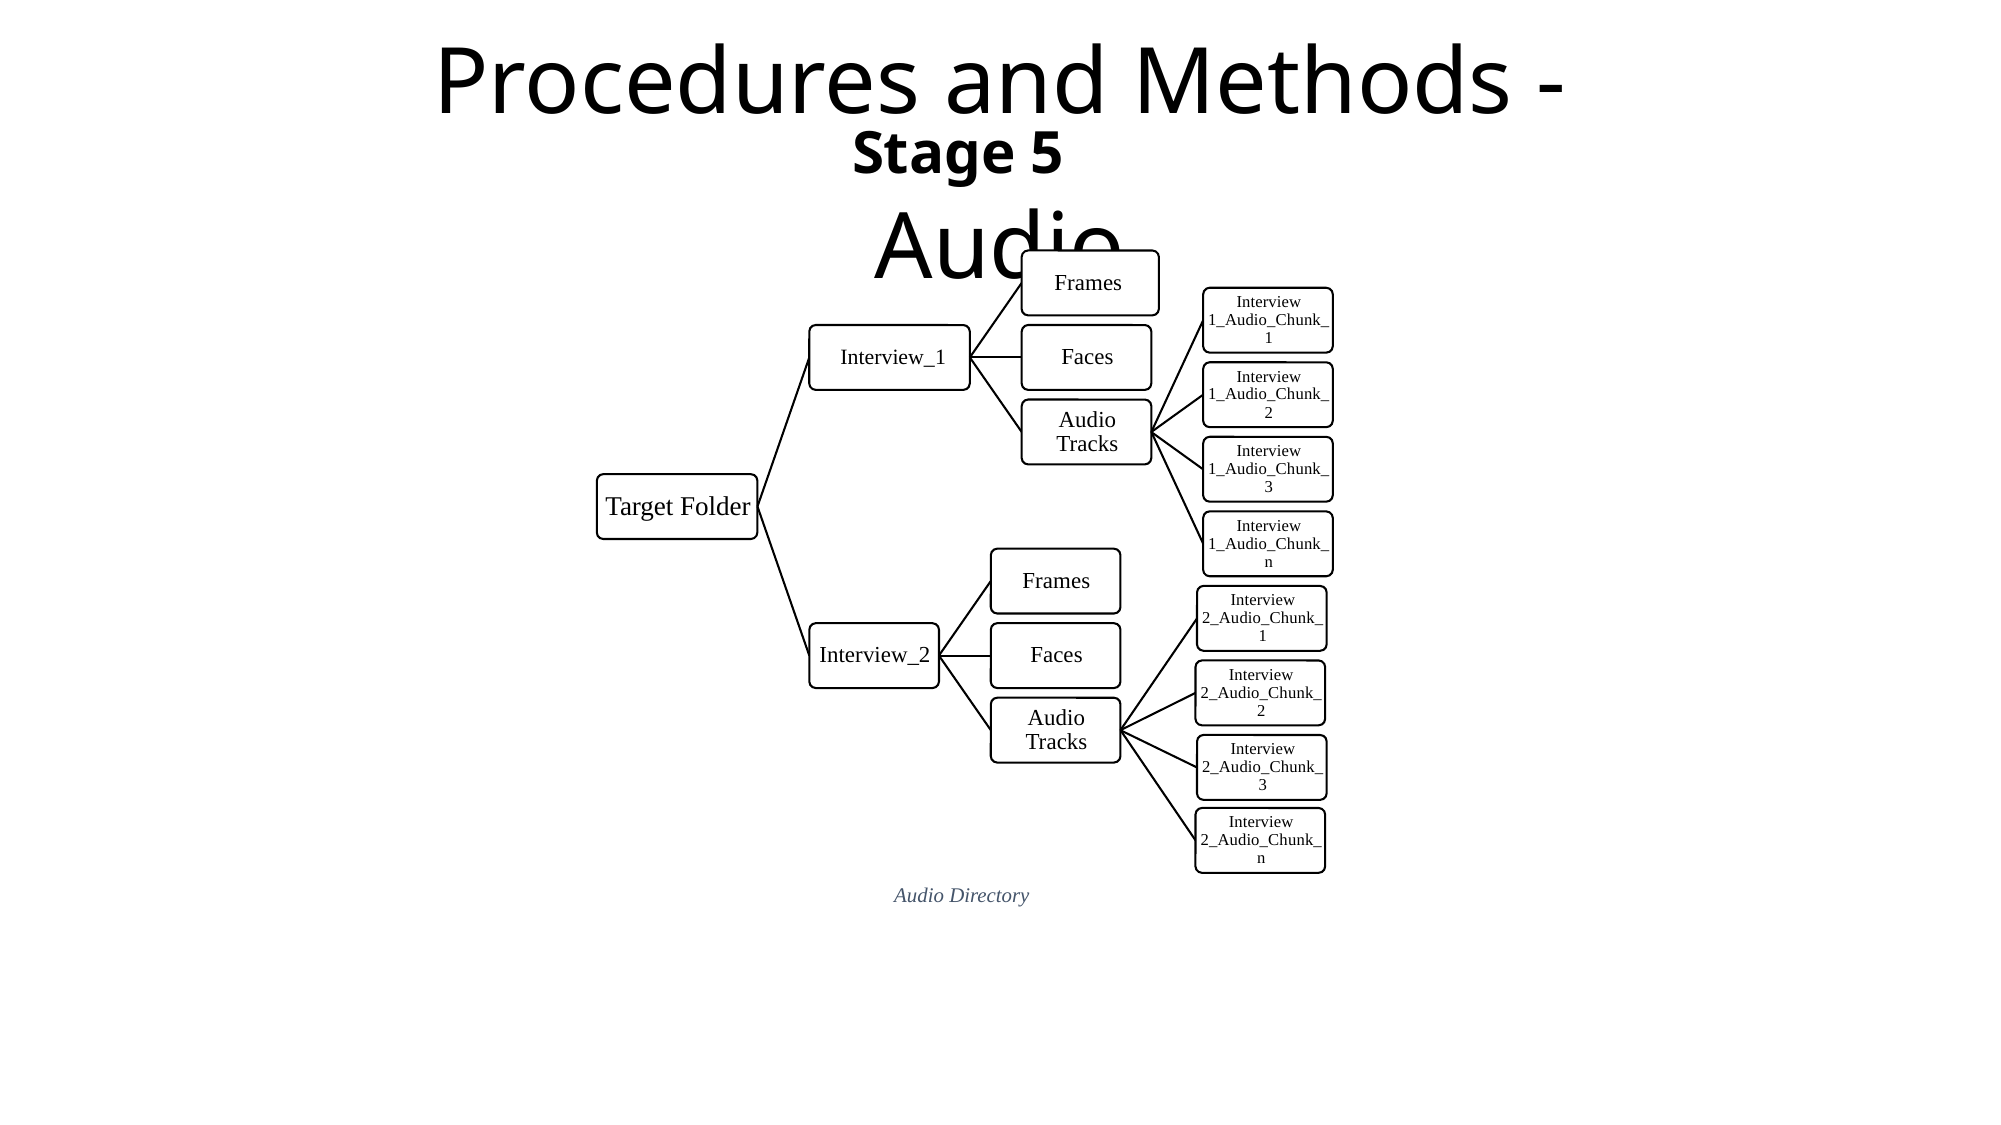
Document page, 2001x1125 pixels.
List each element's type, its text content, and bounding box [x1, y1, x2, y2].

text_box Procedures and Methods - Audio [324, 0, 1676, 304]
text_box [531, 250, 1398, 875]
text_box Audio Directory [879, 875, 1051, 915]
text_box Stage 5 [383, 72, 1384, 192]
